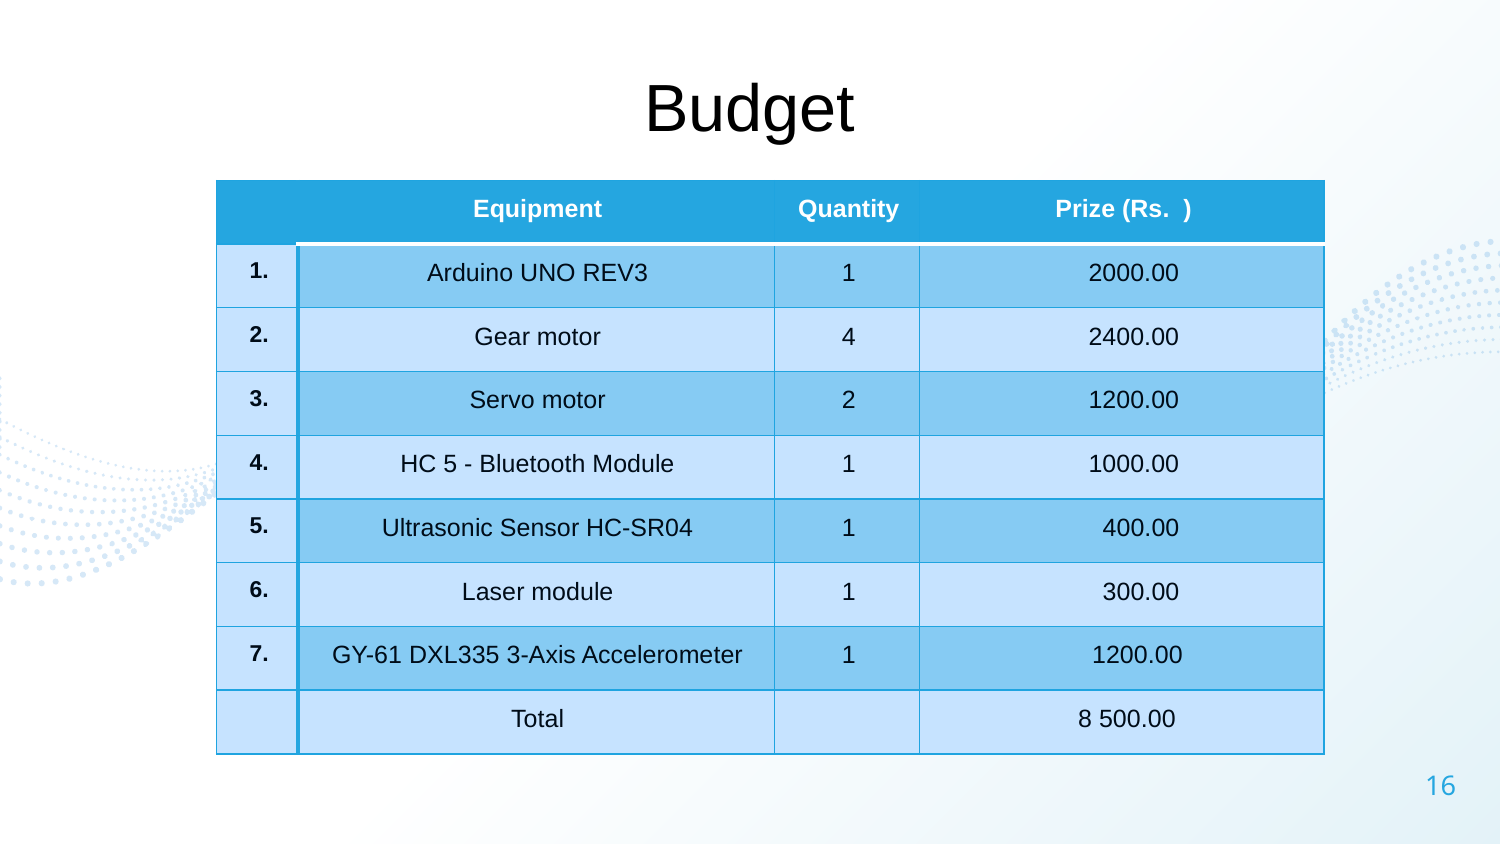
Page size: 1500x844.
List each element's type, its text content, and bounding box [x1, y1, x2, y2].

table_cell Ultrasonic Sensor HC-SR04 [300, 500, 774, 562]
table_cell 1. [217, 245, 296, 307]
table_cell Servo motor [300, 372, 774, 435]
slide_number 16 [1366, 754, 1457, 819]
table_cell 7. [217, 627, 296, 689]
table_cell Laser module [300, 563, 774, 626]
table_cell 5. [217, 500, 296, 562]
table_cell 300.00 [920, 563, 1323, 626]
table_cell 1 [775, 563, 919, 626]
table_cell 2400.00 [920, 308, 1323, 371]
table_cell 1 [775, 627, 919, 689]
table_cell 1 [775, 500, 919, 562]
table_cell 6. [217, 563, 296, 626]
table_cell Arduino UNO REV3 [300, 246, 774, 307]
table_header [217, 181, 296, 243]
table_cell 2. [217, 308, 296, 371]
table_cell 1200.00 [920, 627, 1323, 689]
table_cell 2 [775, 372, 919, 435]
table_cell [775, 691, 919, 753]
text_box Budget [376, 57, 1124, 153]
table_cell 2000.00 [920, 246, 1323, 307]
table_cell 400.00 [920, 500, 1323, 562]
table_cell 8 500.00 [920, 691, 1323, 753]
table_header Prize (Rs. ) [920, 181, 1323, 242]
table_cell 1000.00 [920, 436, 1323, 498]
table_cell 3. [217, 372, 296, 435]
table_cell 4. [217, 436, 296, 498]
table_header Quantity [775, 181, 919, 242]
table_cell 1 [775, 246, 919, 307]
table_cell Gear motor [300, 308, 774, 371]
table_cell 1 [775, 436, 919, 498]
table_header Equipment [300, 181, 774, 242]
table_cell 1200.00 [920, 372, 1323, 435]
table_cell 4 [775, 308, 919, 371]
table_cell [217, 691, 296, 753]
table_cell GY-61 DXL335 3-Axis Accelerometer [300, 627, 774, 689]
table_cell Total [300, 691, 774, 753]
table_cell HC 5 - Bluetooth Module [300, 436, 774, 498]
